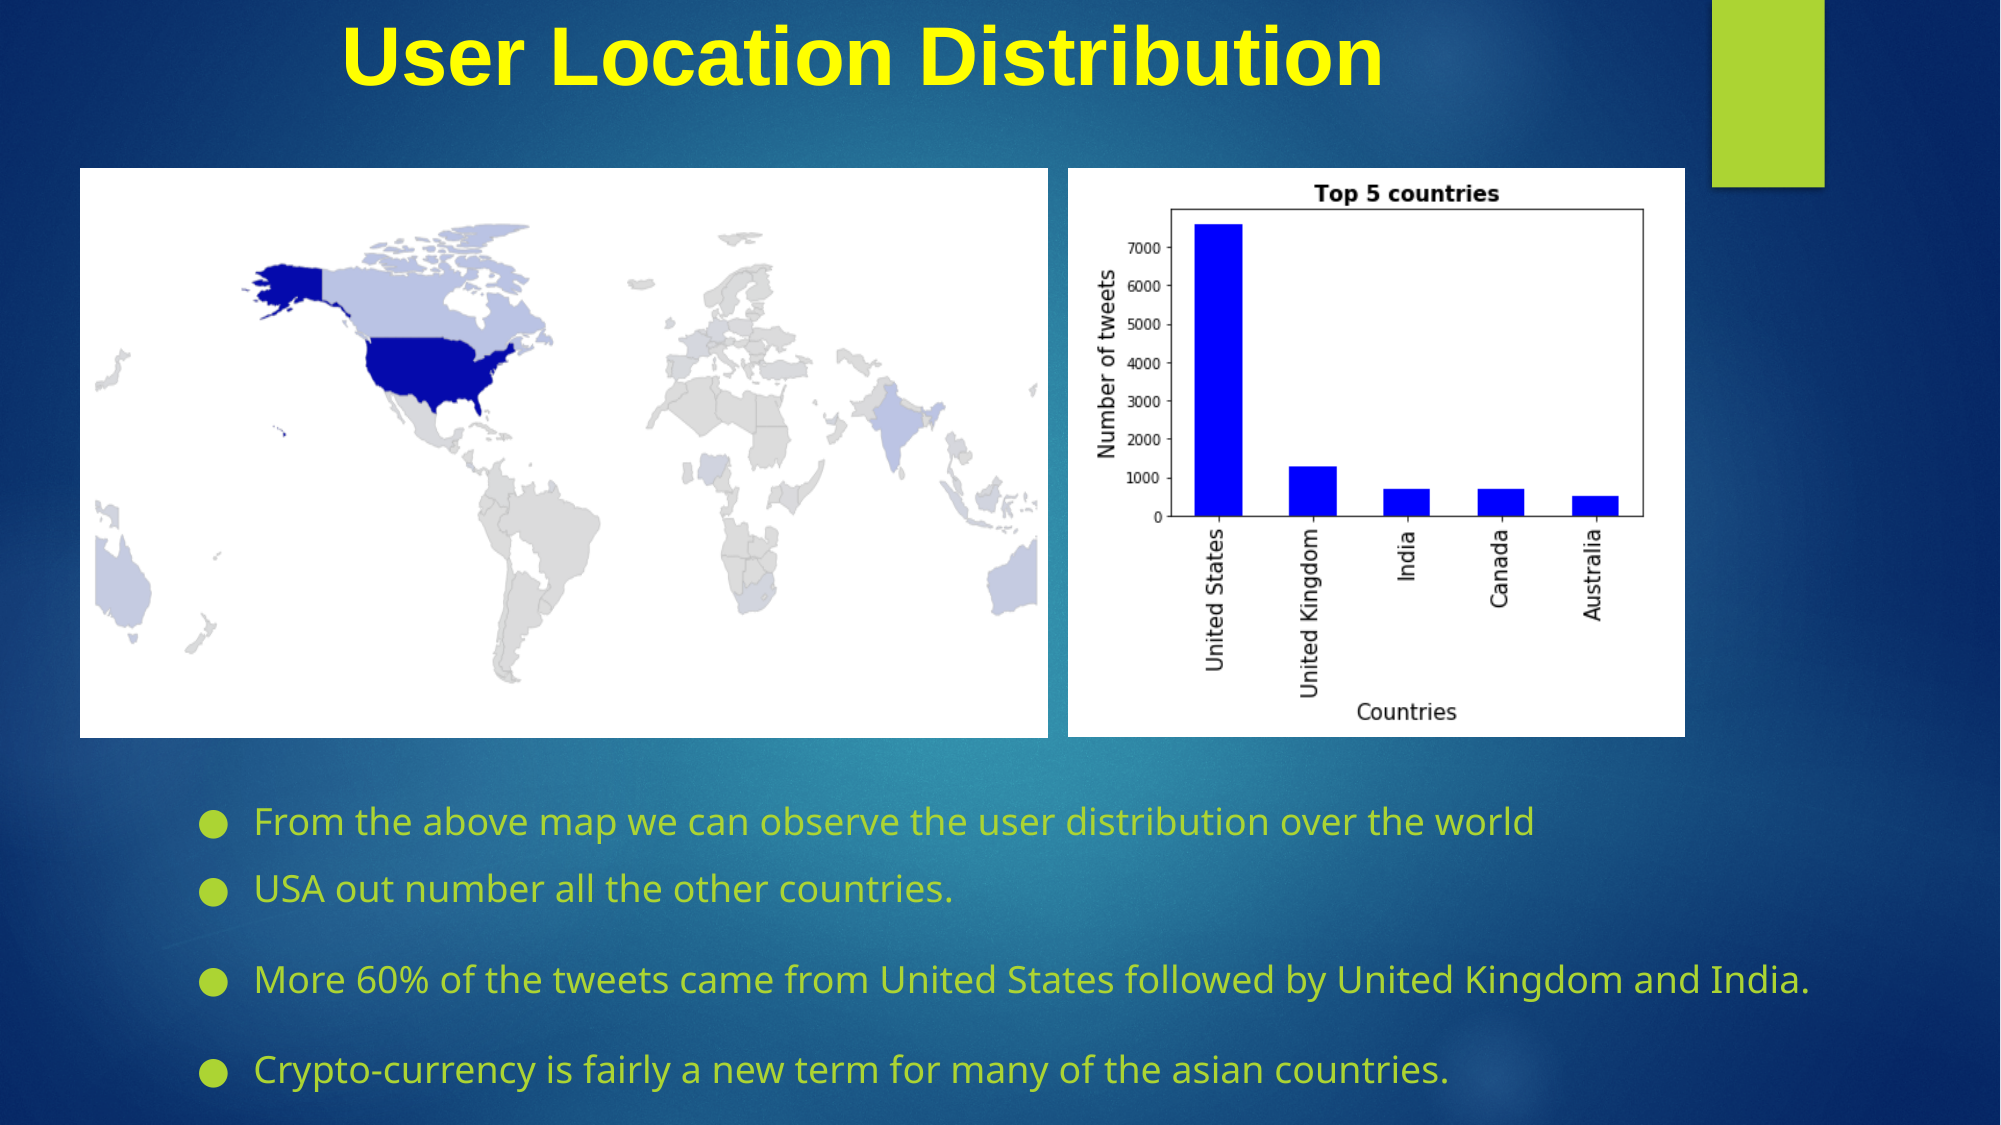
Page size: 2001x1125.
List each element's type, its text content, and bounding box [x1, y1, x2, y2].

subtitle User Location Distribution [139, 0, 1588, 129]
picture [0, 0, 2001, 1125]
title From the above map we can observe the user distribution over the world USA out number all the other countries. More 60% of the tweets came from United States followed by United Kingdom and India. Crypto-currency is fairly a new term for many of the asian countries. [163, 738, 1963, 1107]
